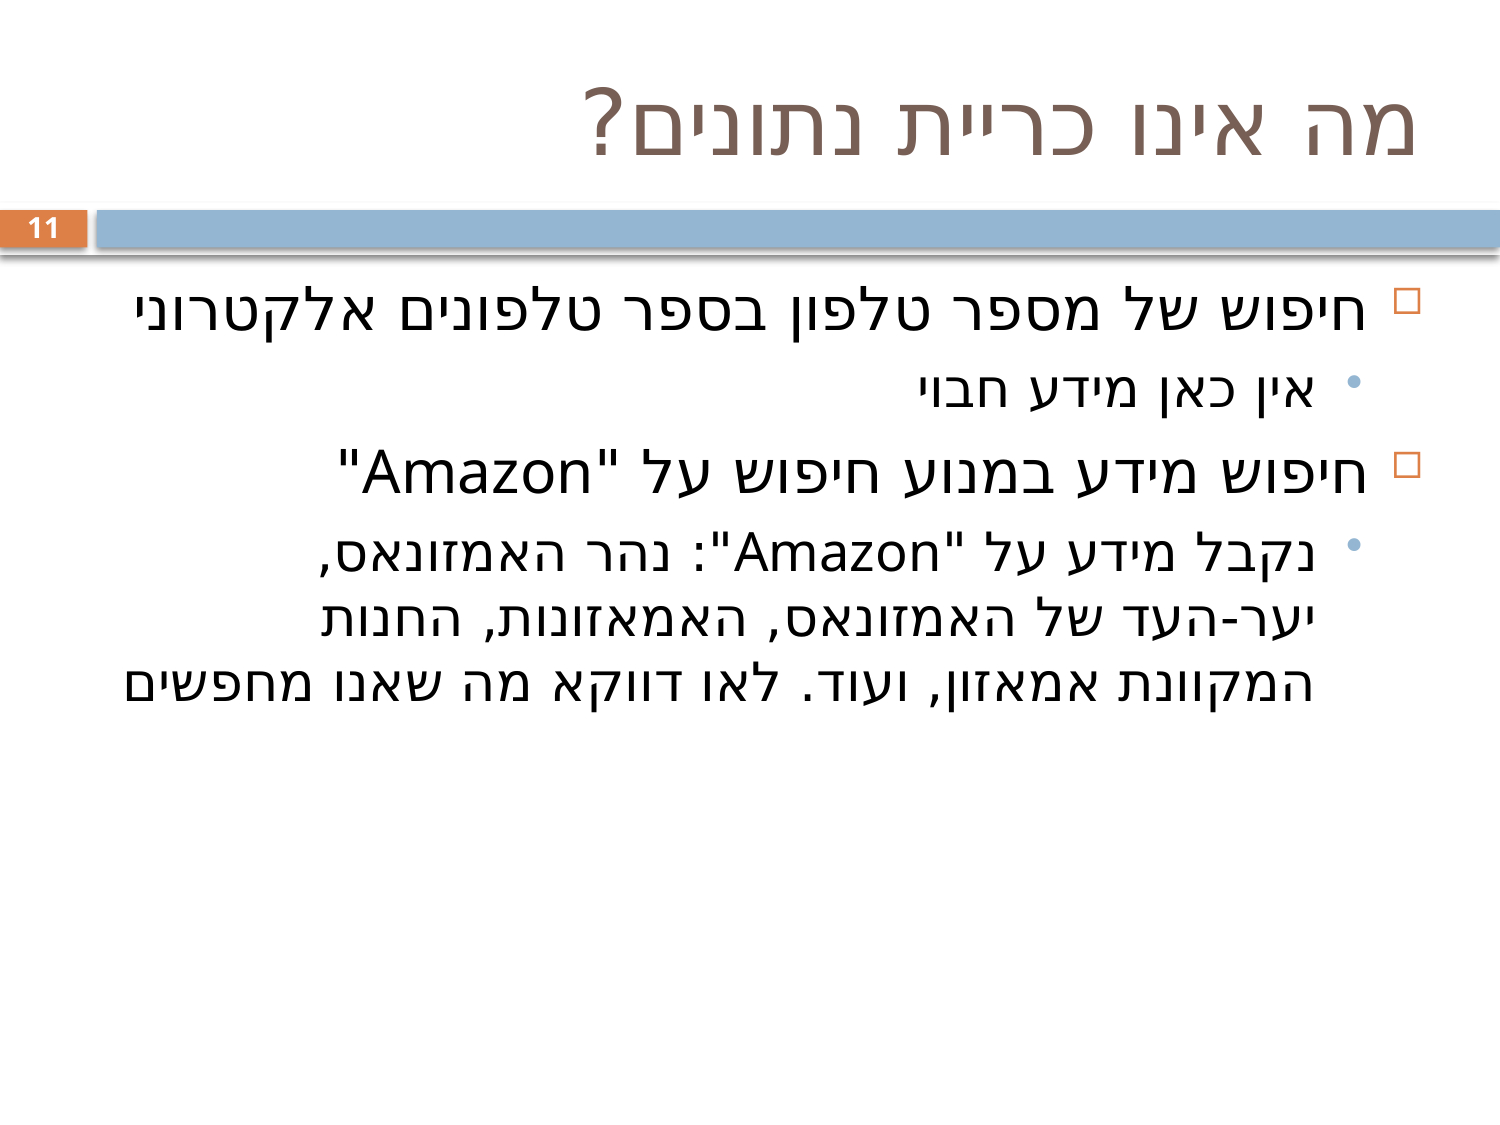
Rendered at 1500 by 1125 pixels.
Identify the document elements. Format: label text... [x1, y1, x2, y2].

title מה אינו כריית נתונים? [100, 37, 1438, 200]
list חיפוש של מספר טלפון בספר טלפונים אלקטרוני אין כאן מידע חבוי חיפוש מידע במנוע חיפוש על "Amazon" נקבל מידע על "Amazon": נהר האמזונאס, יער-העד של האמזונאס, האמאזונות, החנות המקוונת אמאזון, ועוד. לאו דווקא מה שאנו מחפשים [100, 262, 1438, 1000]
slide_number 11 [0, 208, 88, 249]
